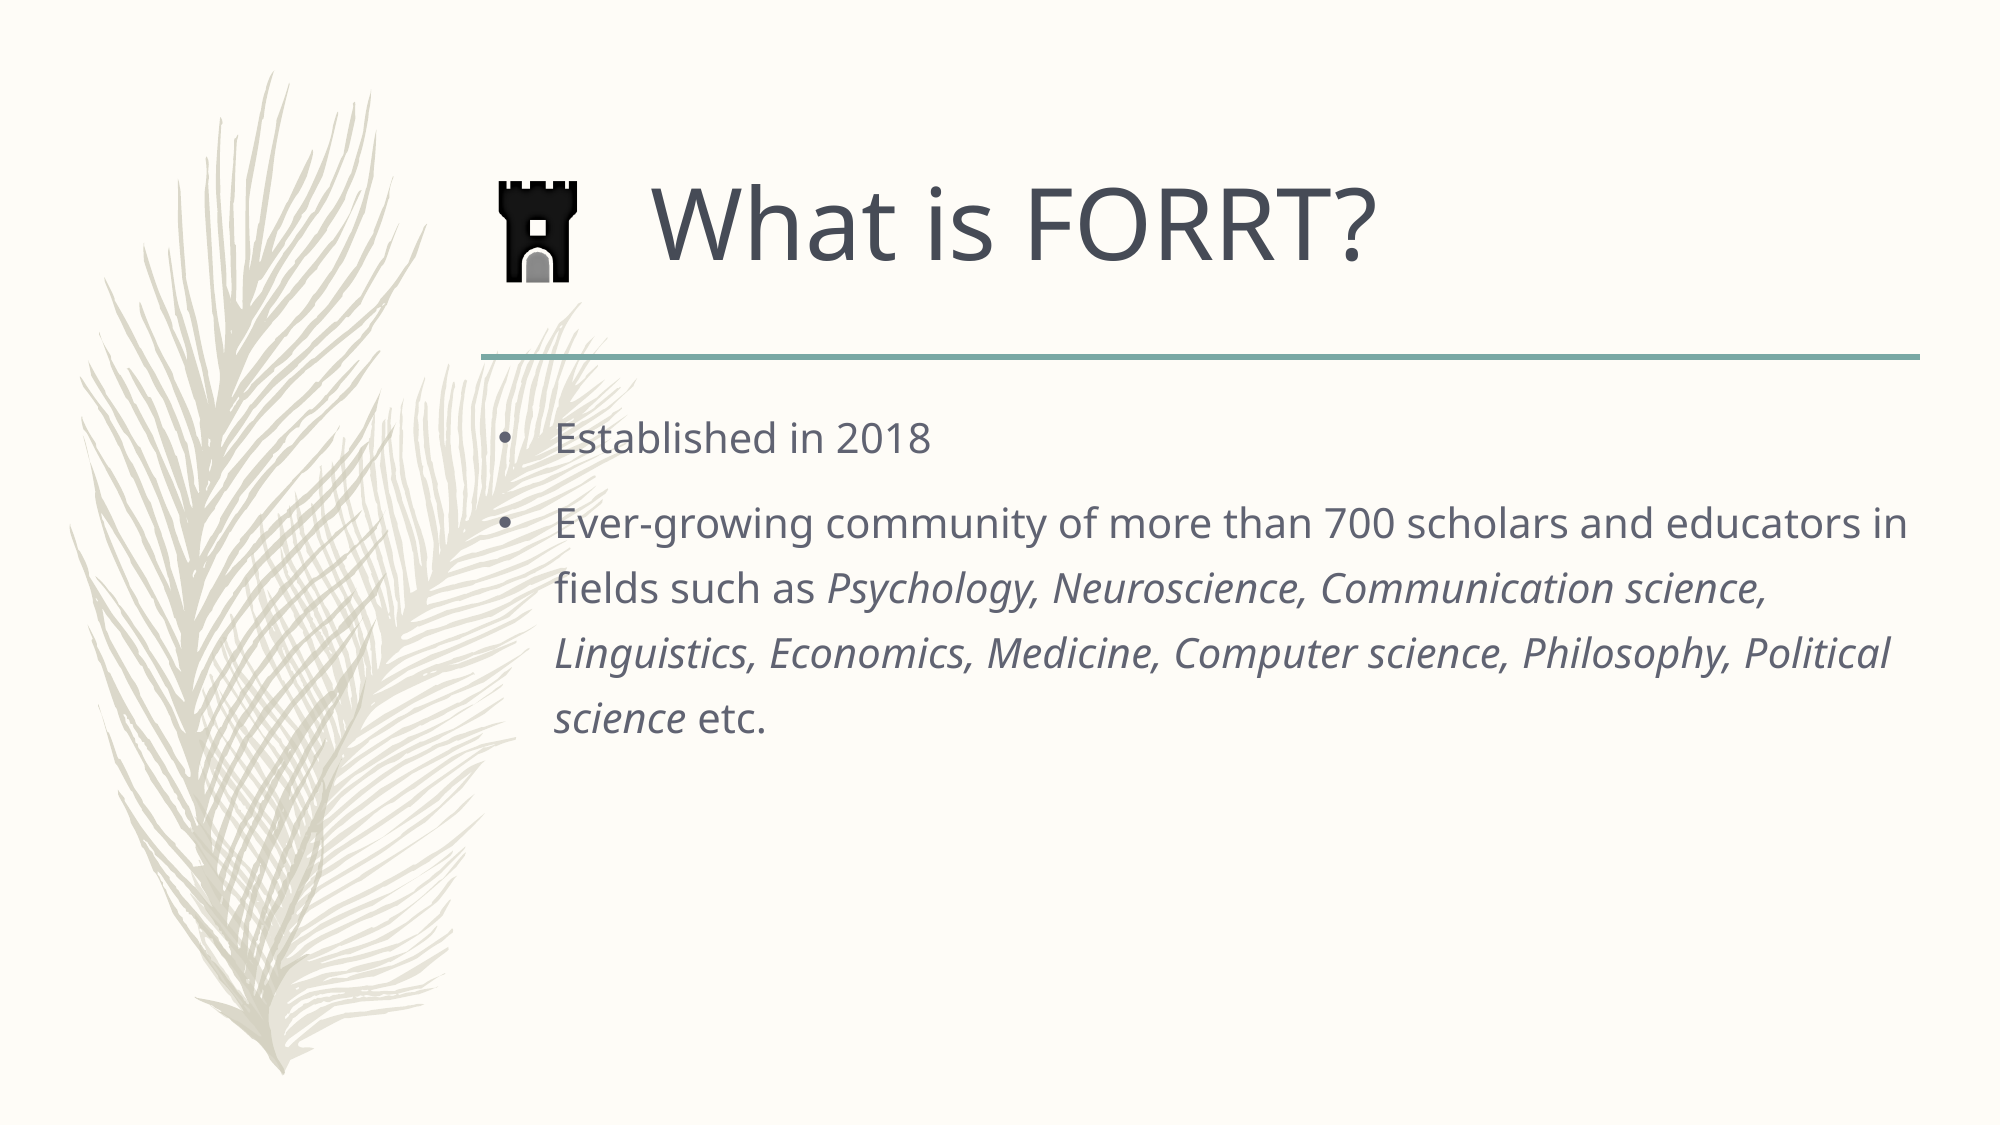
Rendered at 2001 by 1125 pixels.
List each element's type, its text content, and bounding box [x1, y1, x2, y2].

picture [482, 171, 596, 286]
text_box Established in 2018 Ever-growing community of more than 700 scholars and educators in fields such as Psychology, Neuroscience, Communication science, Linguistics, Economics, Medicine, Computer science, Philosophy, Political science etc. [482, 389, 1973, 1018]
title What is FORRT? [635, 157, 1920, 350]
